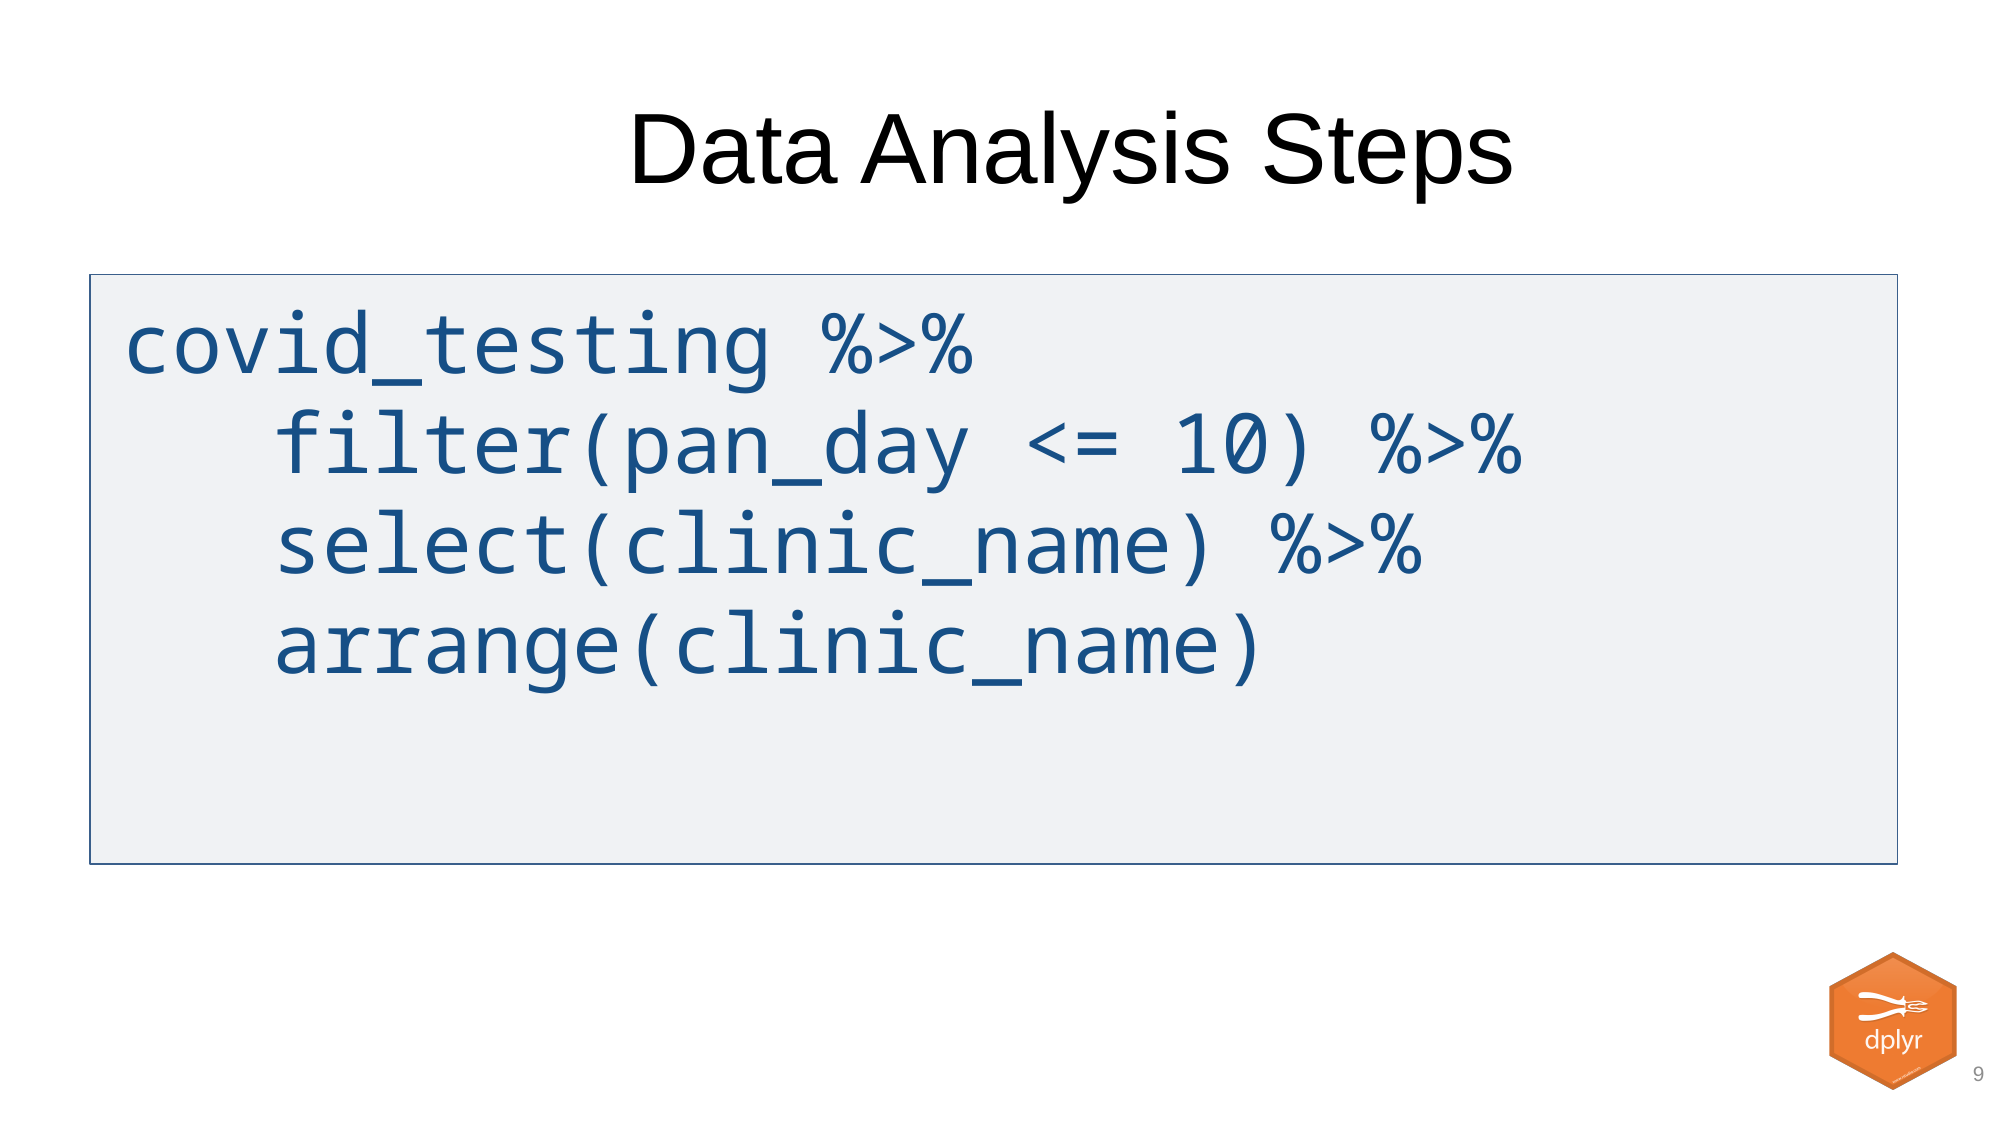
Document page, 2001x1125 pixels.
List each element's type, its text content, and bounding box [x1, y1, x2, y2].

text_box covid_testing %>% filter(pan_day <= 10) %>% select(clinic_name) %>% arrange(clinic_name) [107, 282, 1877, 898]
text_box [1829, 952, 1957, 1060]
text_box [88, 272, 1899, 866]
slide_number 9 [1524, 1060, 1985, 1118]
title Data Analysis Steps [595, 83, 1549, 211]
